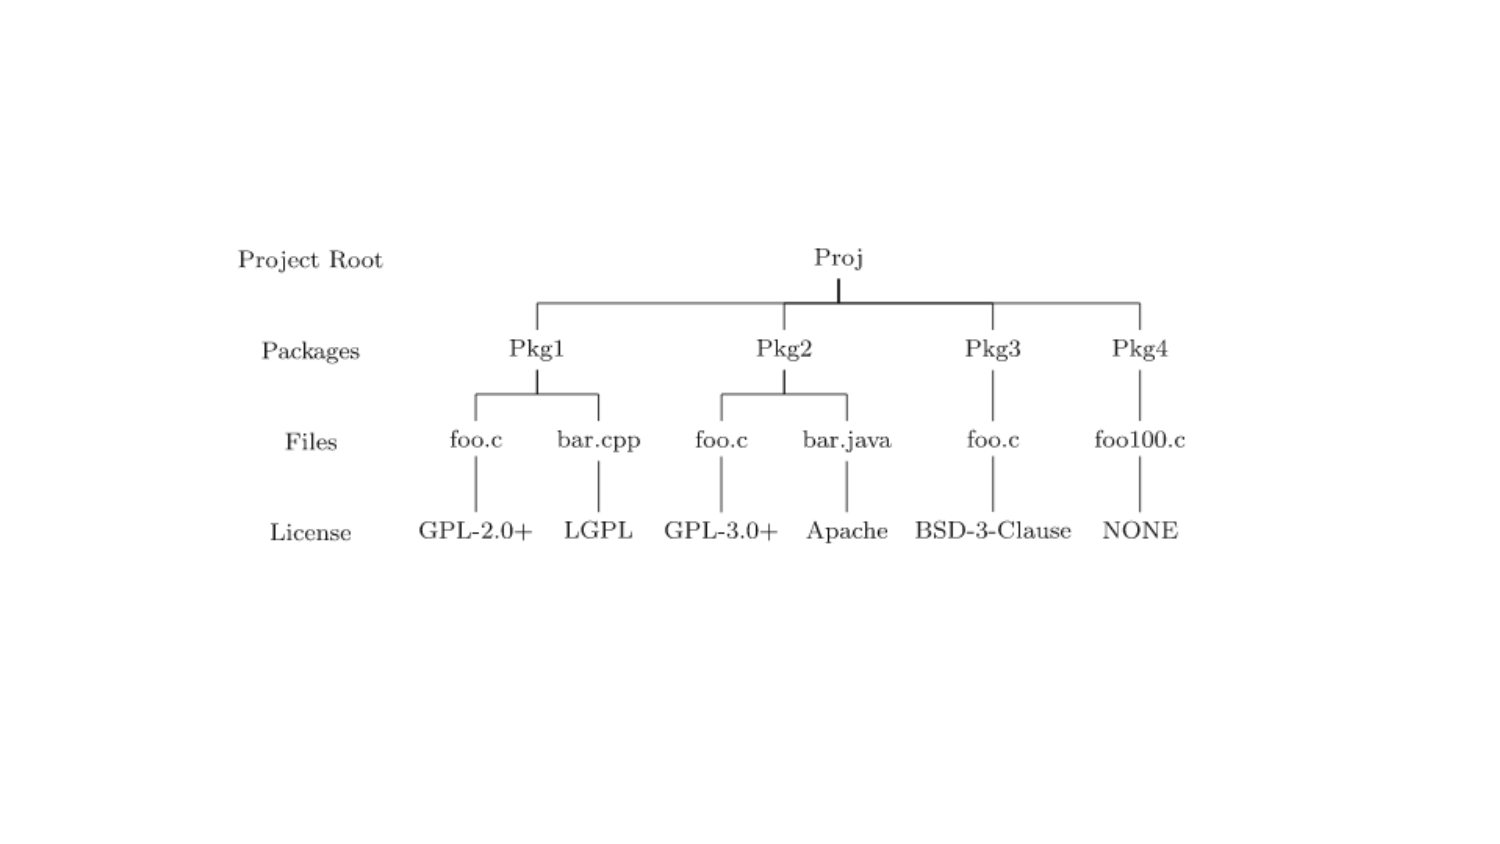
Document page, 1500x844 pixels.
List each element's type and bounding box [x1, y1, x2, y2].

picture [221, 244, 1205, 553]
